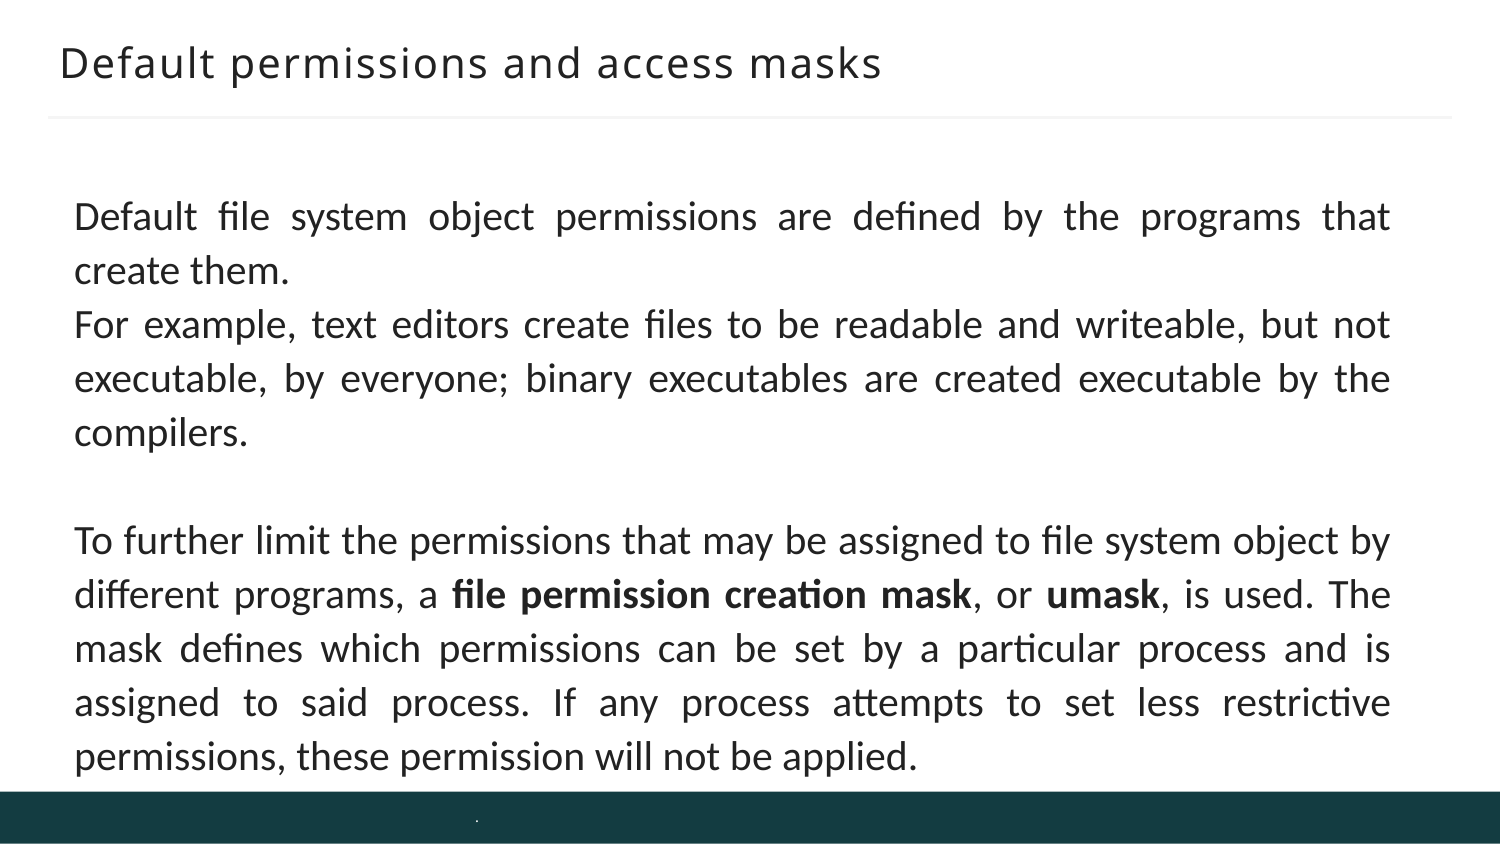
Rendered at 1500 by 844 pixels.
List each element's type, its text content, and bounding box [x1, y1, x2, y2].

text_box Default file system object permissions are defined by the programs that create them. For example, text editors create files to be readable and writeable, but not executable, by everyone; binary executables are created executable by the compilers. To further limit the permissions that may be assigned to file system object by different programs, a file permission creation mask, or umask, is used. The mask defines which permissions can be set by a particular process and is assigned to said process. If any process attempts to set less restrictive permissions, these permission will not be applied. [59, 177, 1407, 786]
title Default permissions and access masks [59, 37, 1442, 87]
